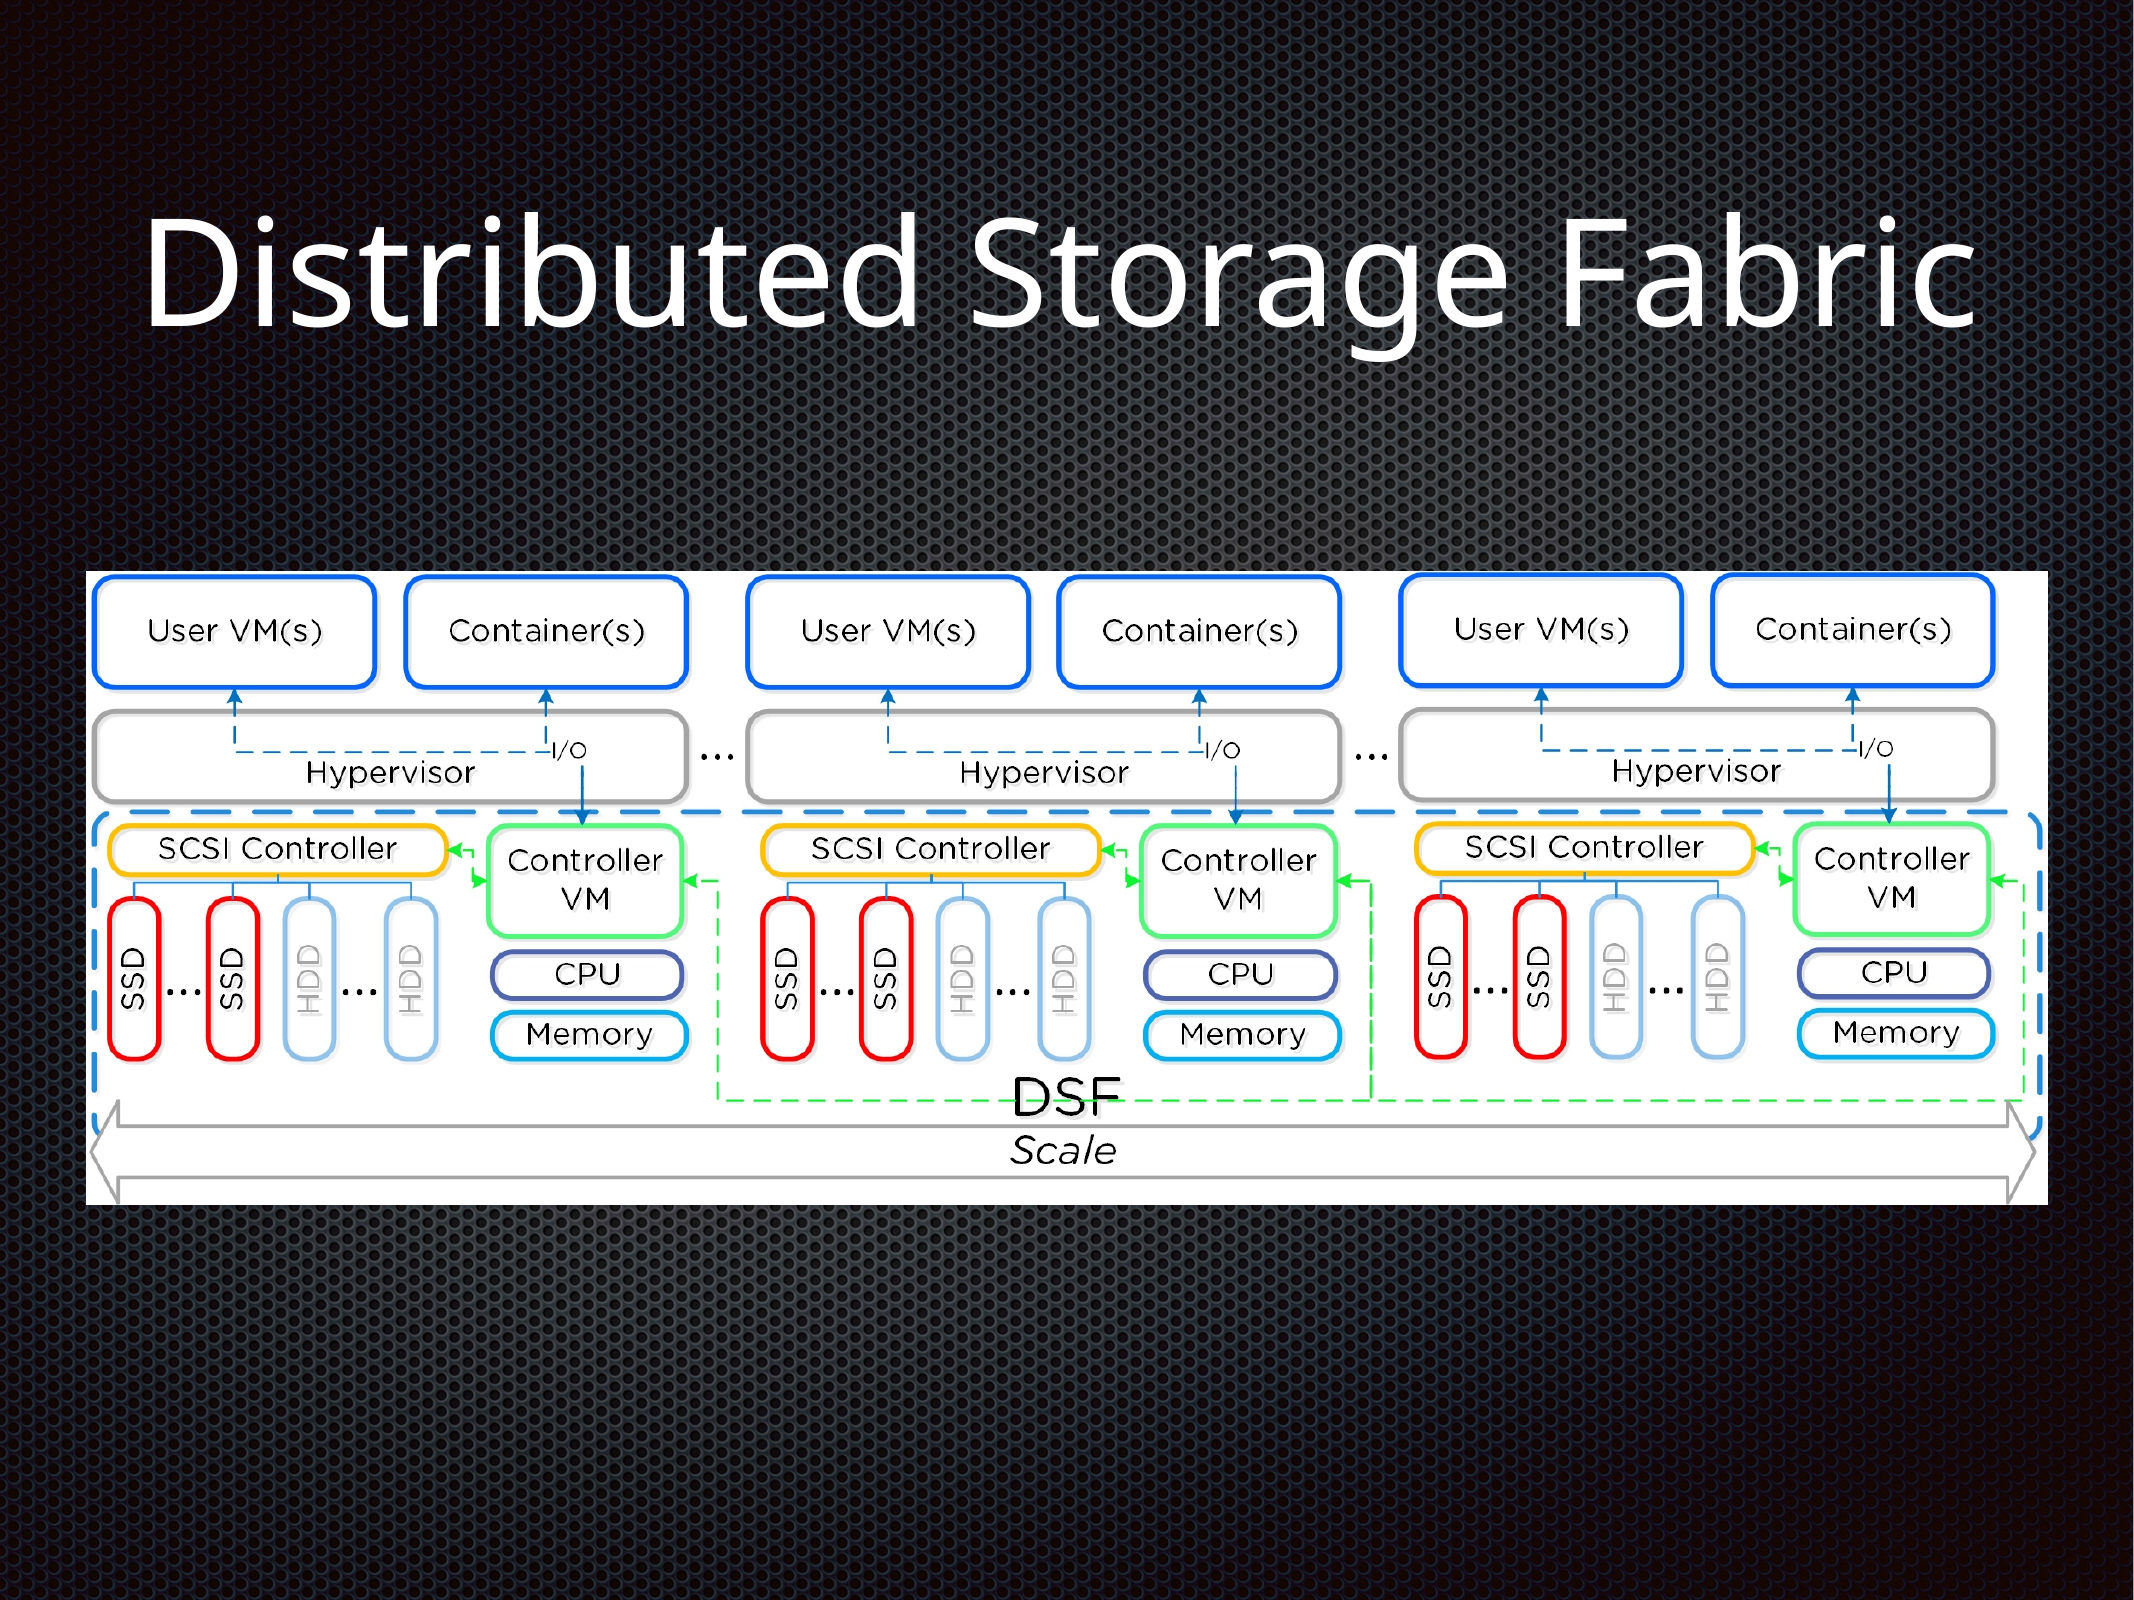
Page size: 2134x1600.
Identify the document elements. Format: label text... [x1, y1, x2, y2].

title Distributed Storage Fabric [128, 66, 2005, 468]
picture [0, 0, 2134, 1600]
